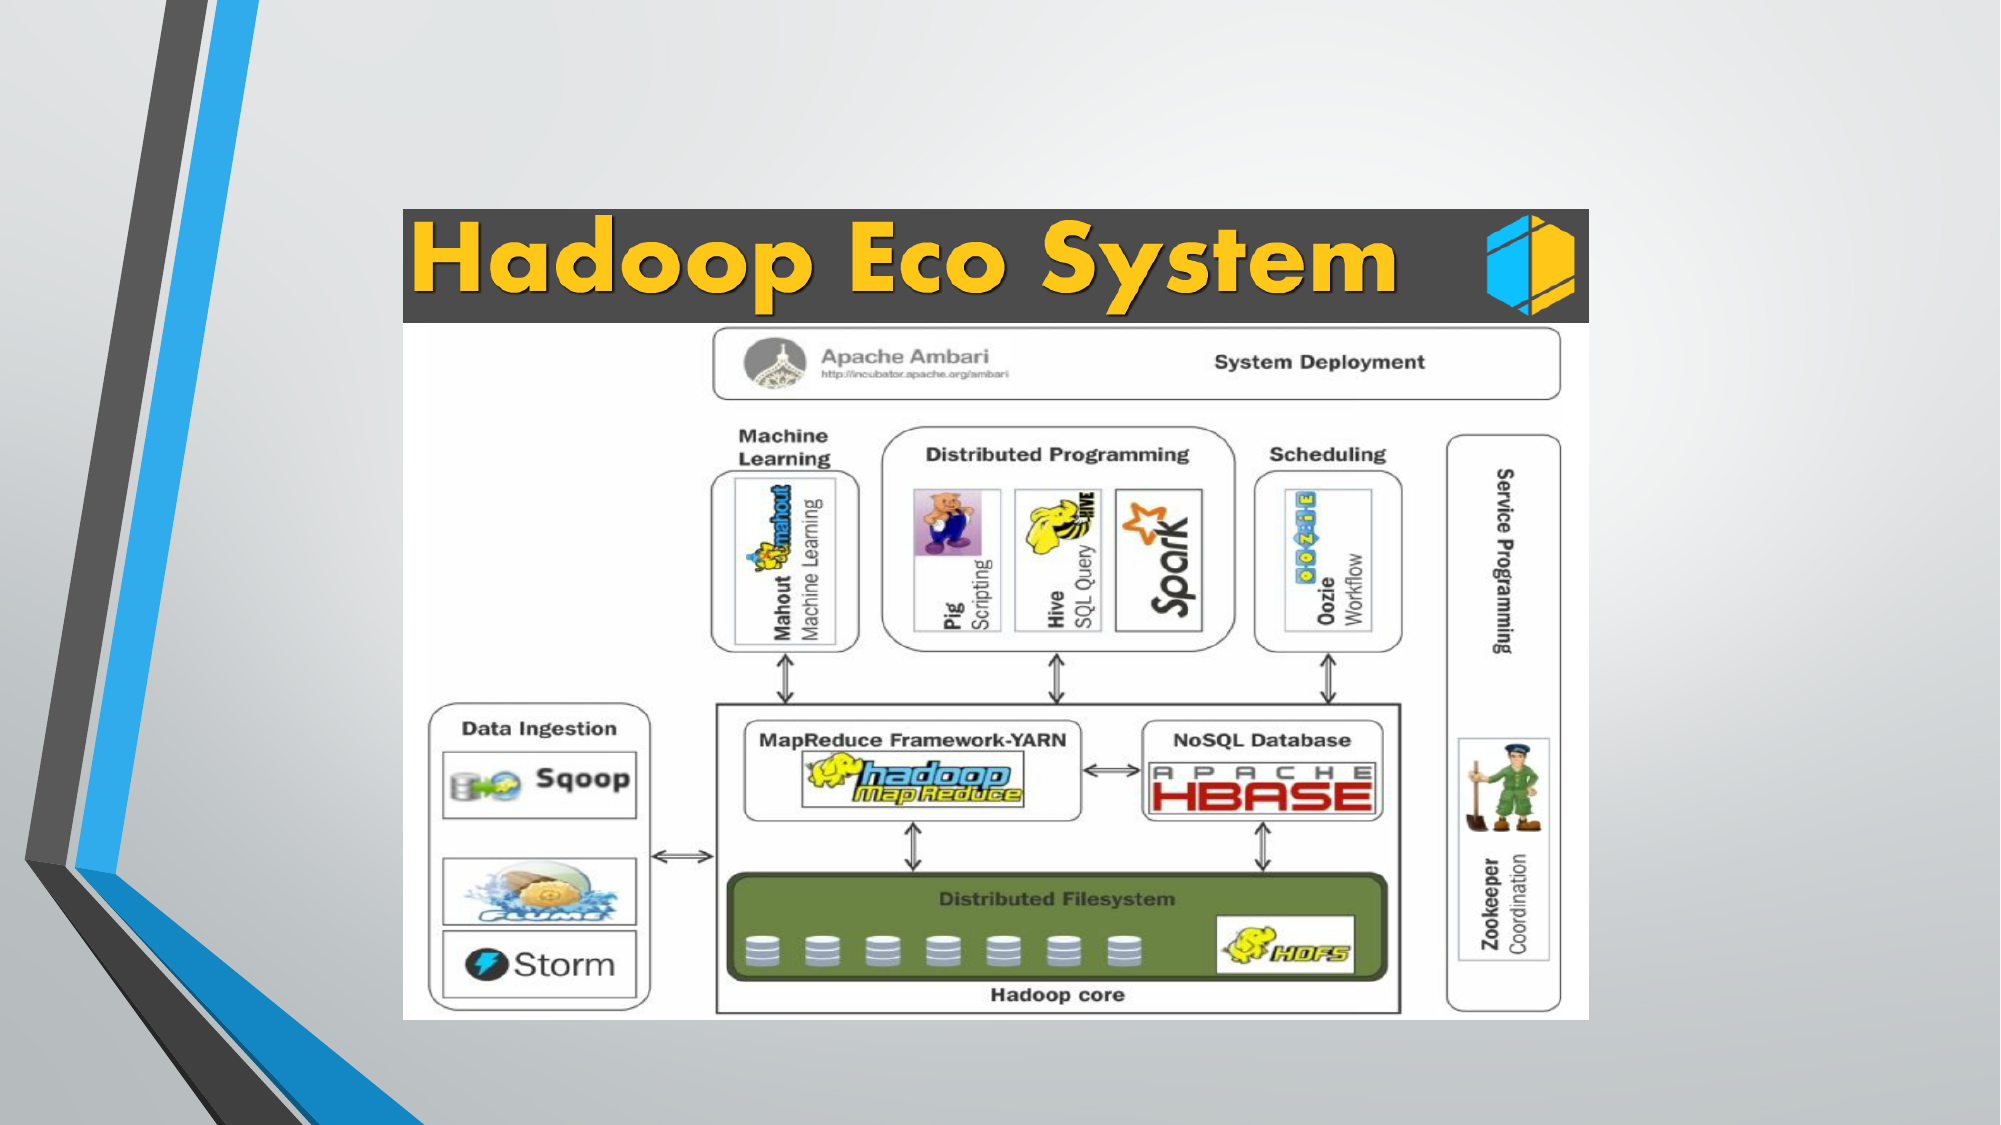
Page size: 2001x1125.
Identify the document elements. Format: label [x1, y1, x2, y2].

picture [403, 209, 1589, 1020]
